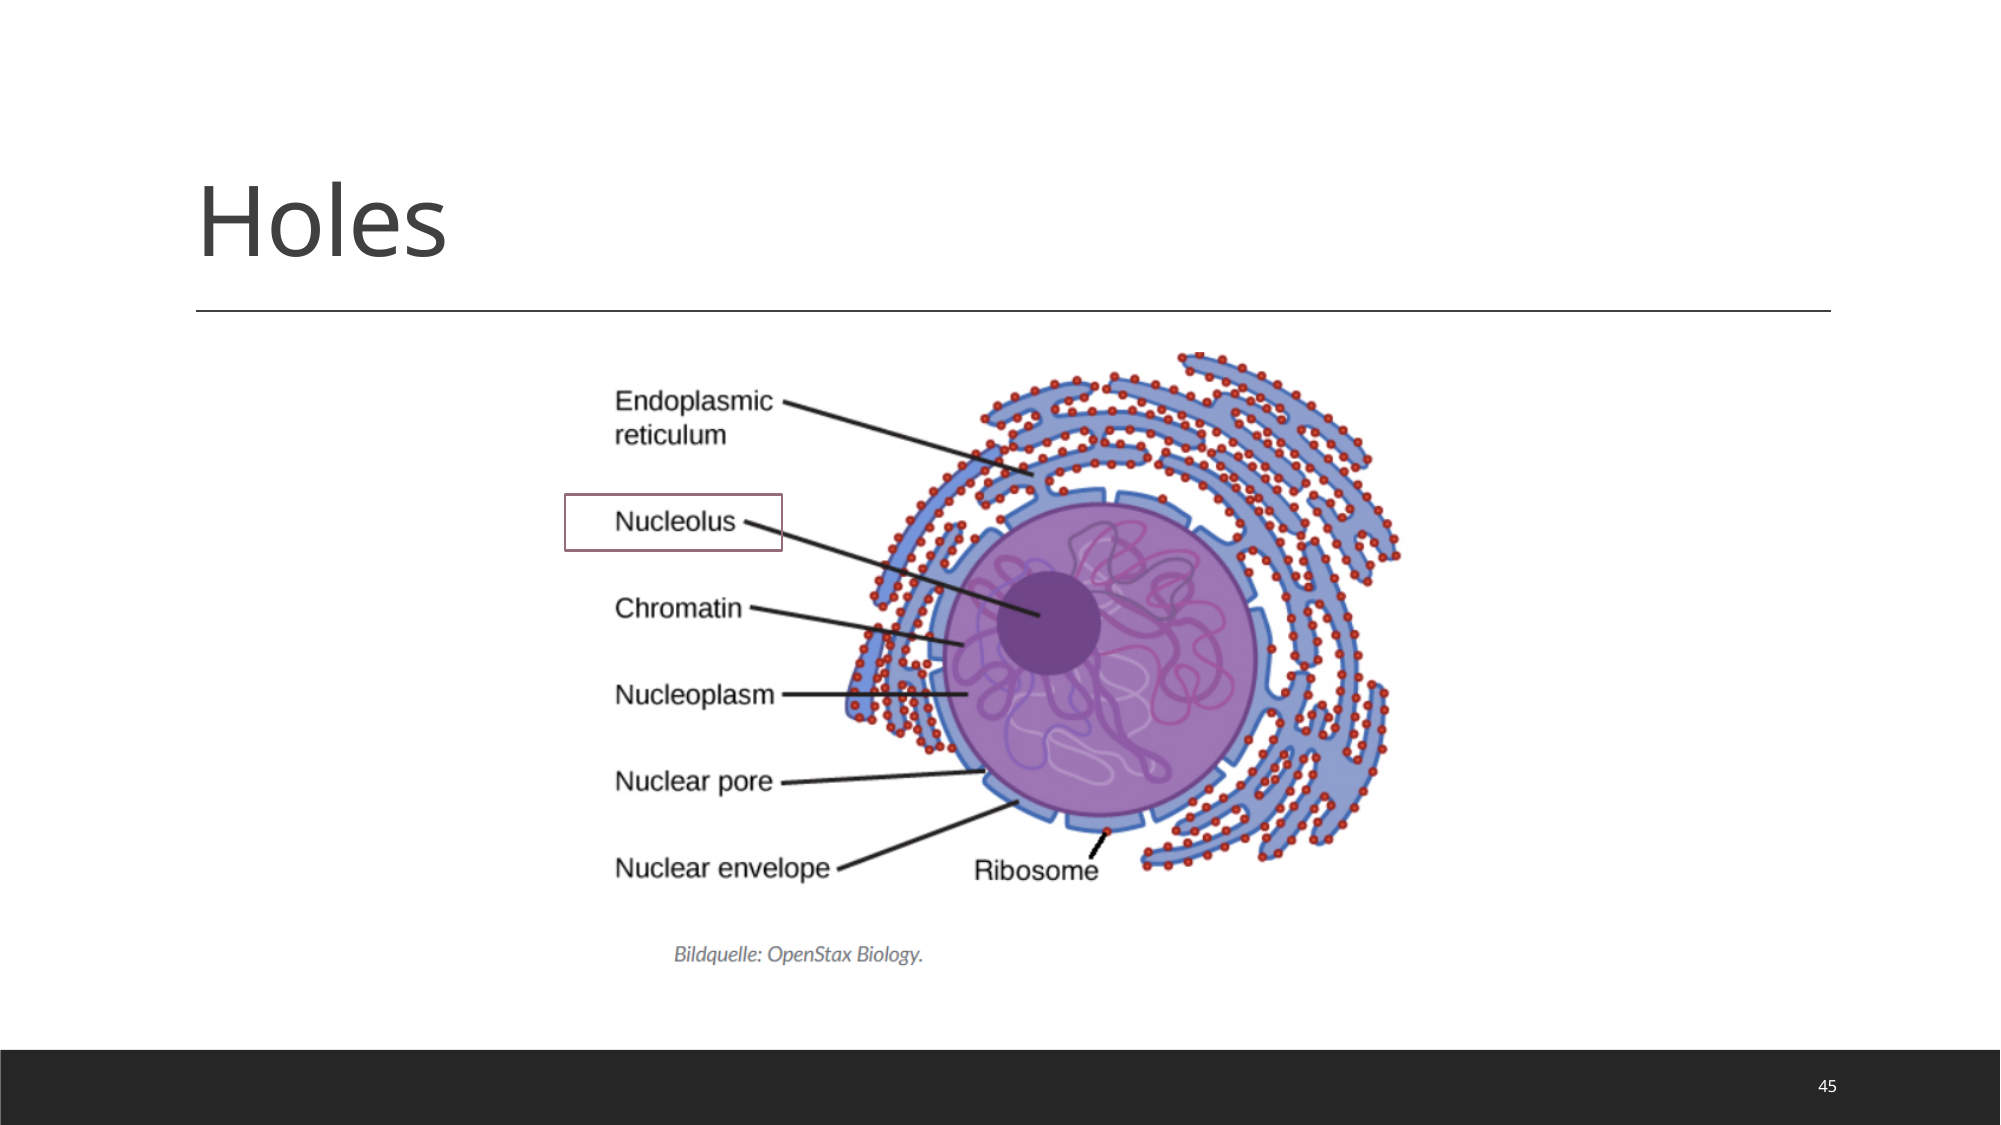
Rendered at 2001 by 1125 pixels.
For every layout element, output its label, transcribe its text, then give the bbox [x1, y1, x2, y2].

picture [583, 324, 1417, 978]
slide_number 45 [1803, 1057, 1932, 1118]
text_box [564, 493, 580, 552]
title Holes [180, 47, 1830, 285]
